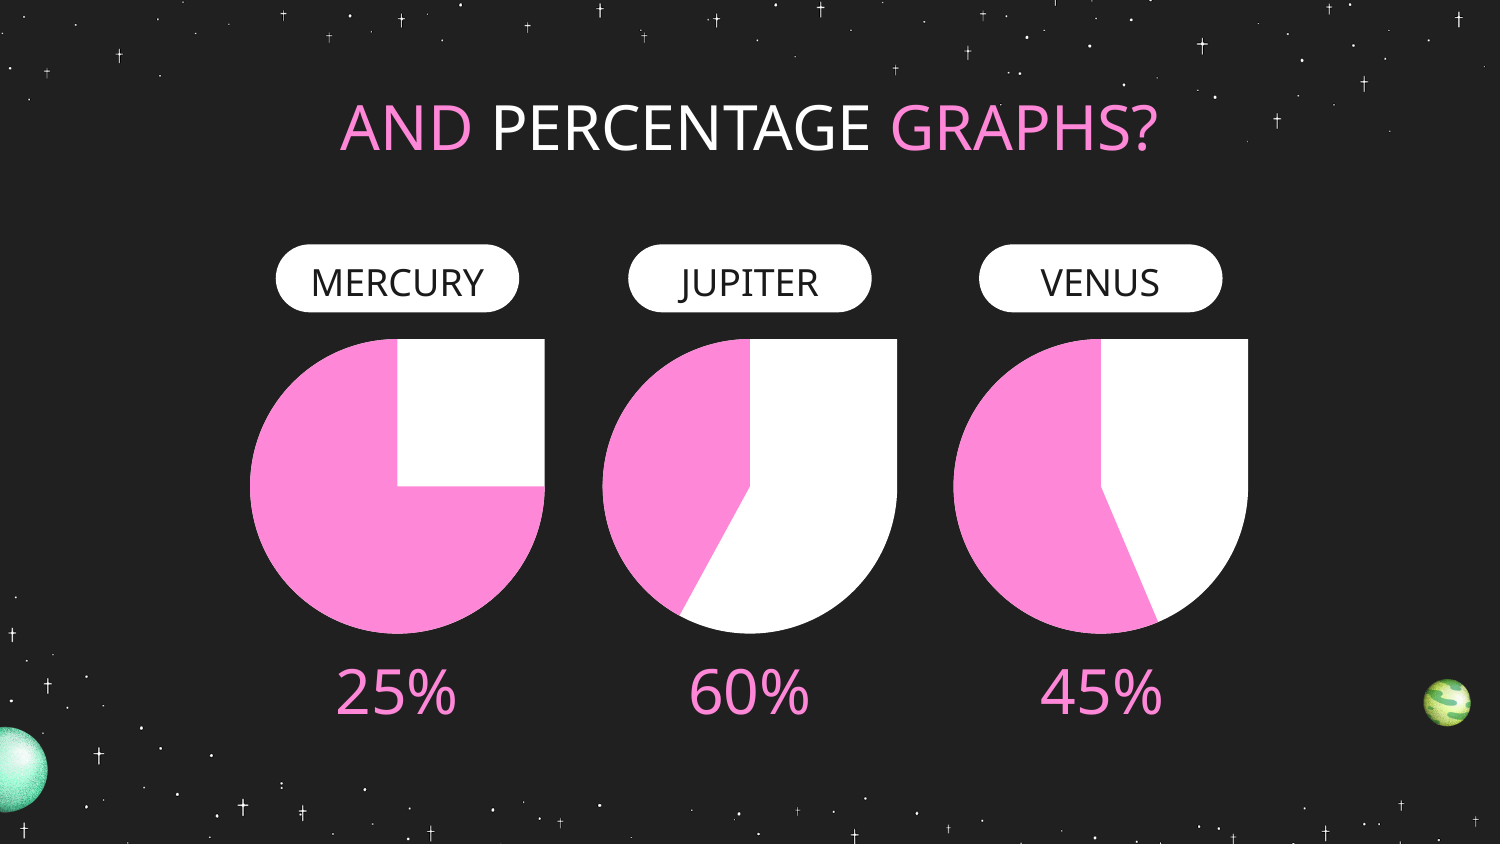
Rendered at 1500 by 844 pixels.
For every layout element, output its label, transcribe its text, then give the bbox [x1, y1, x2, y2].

title AND PERCENTAGE GRAPHS? [118, 73, 1382, 168]
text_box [602, 338, 898, 634]
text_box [953, 338, 1249, 634]
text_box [275, 244, 520, 313]
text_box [627, 244, 872, 313]
title 60% [641, 651, 859, 729]
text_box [978, 244, 1223, 313]
picture [0, 0, 1500, 844]
title 25% [288, 651, 506, 729]
title 45% [994, 651, 1211, 729]
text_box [249, 338, 545, 634]
